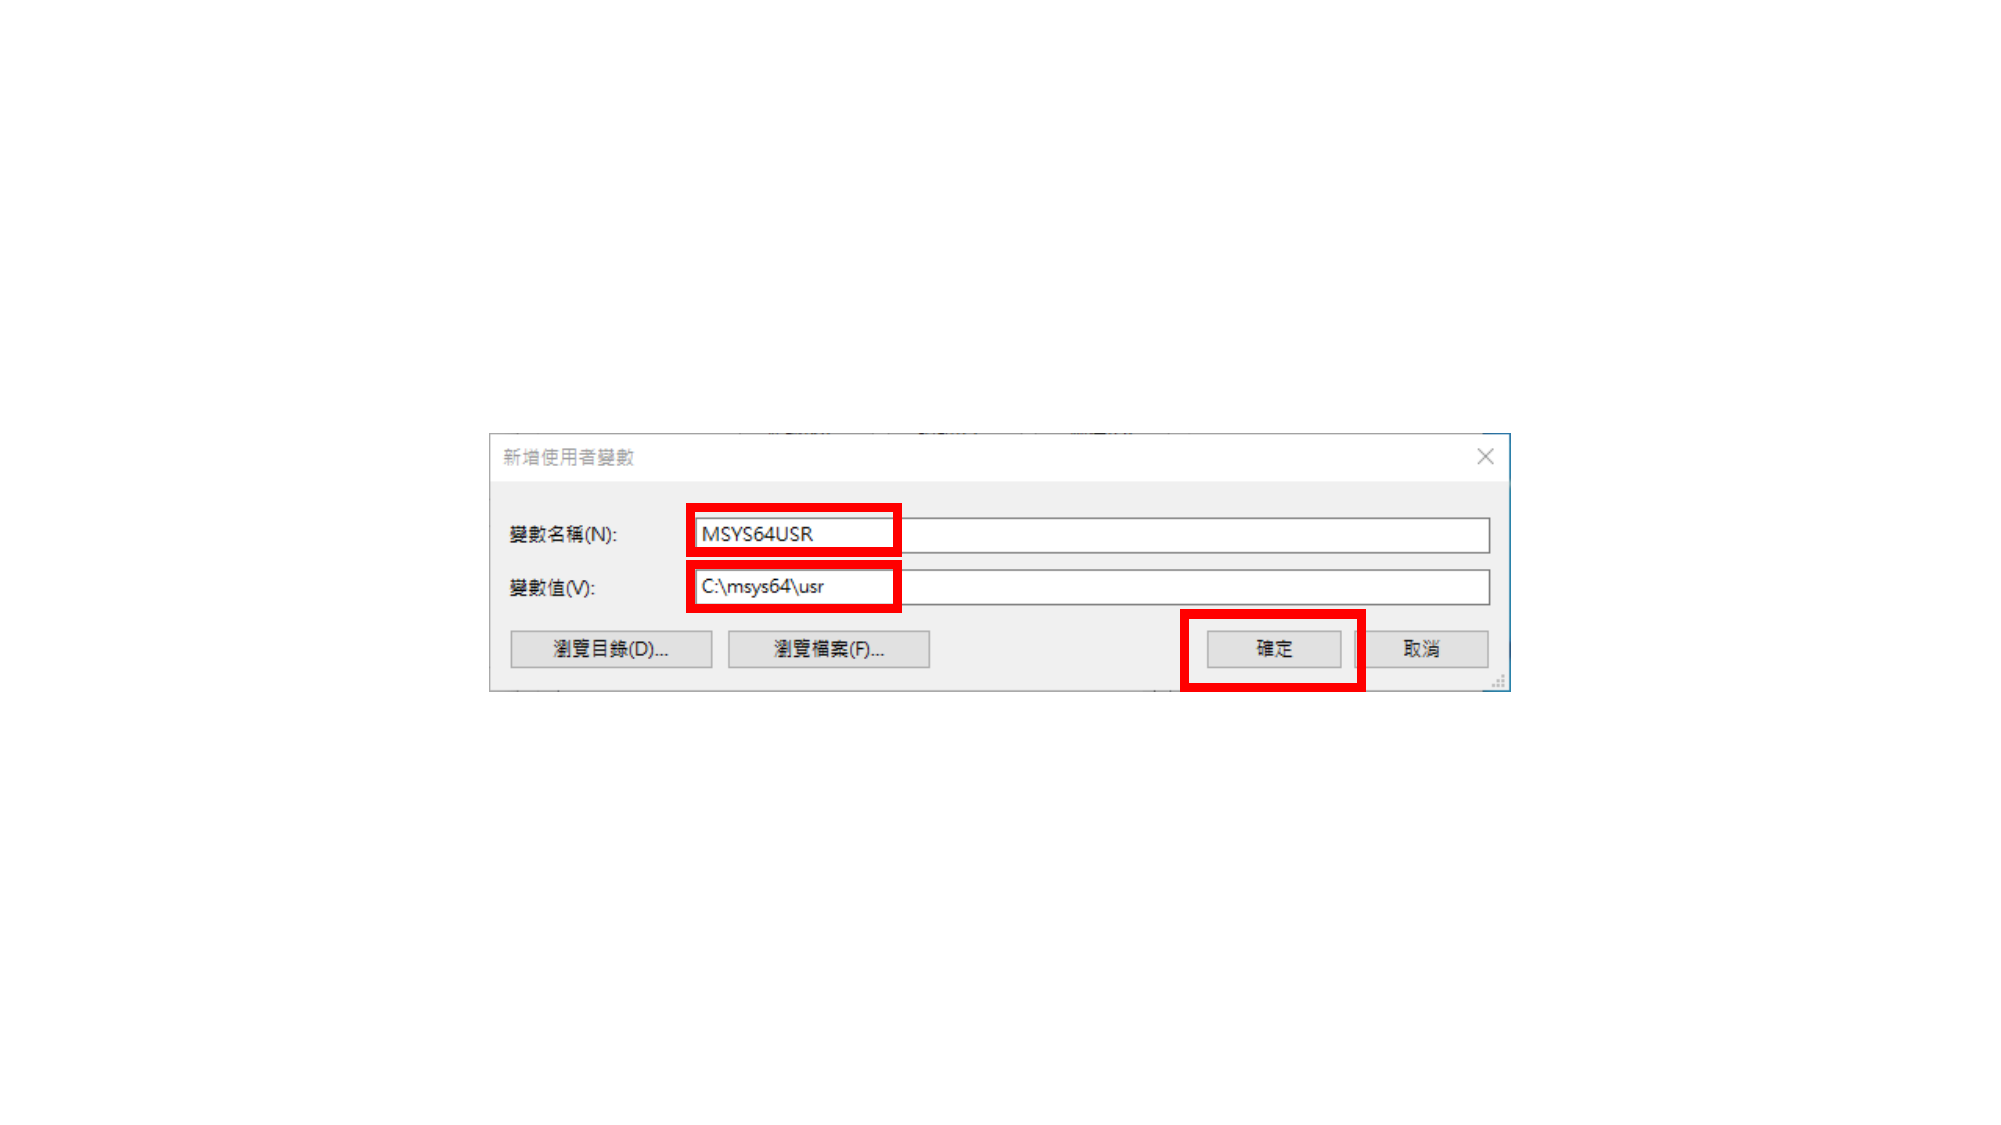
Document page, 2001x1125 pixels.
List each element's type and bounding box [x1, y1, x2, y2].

picture [489, 433, 1511, 692]
